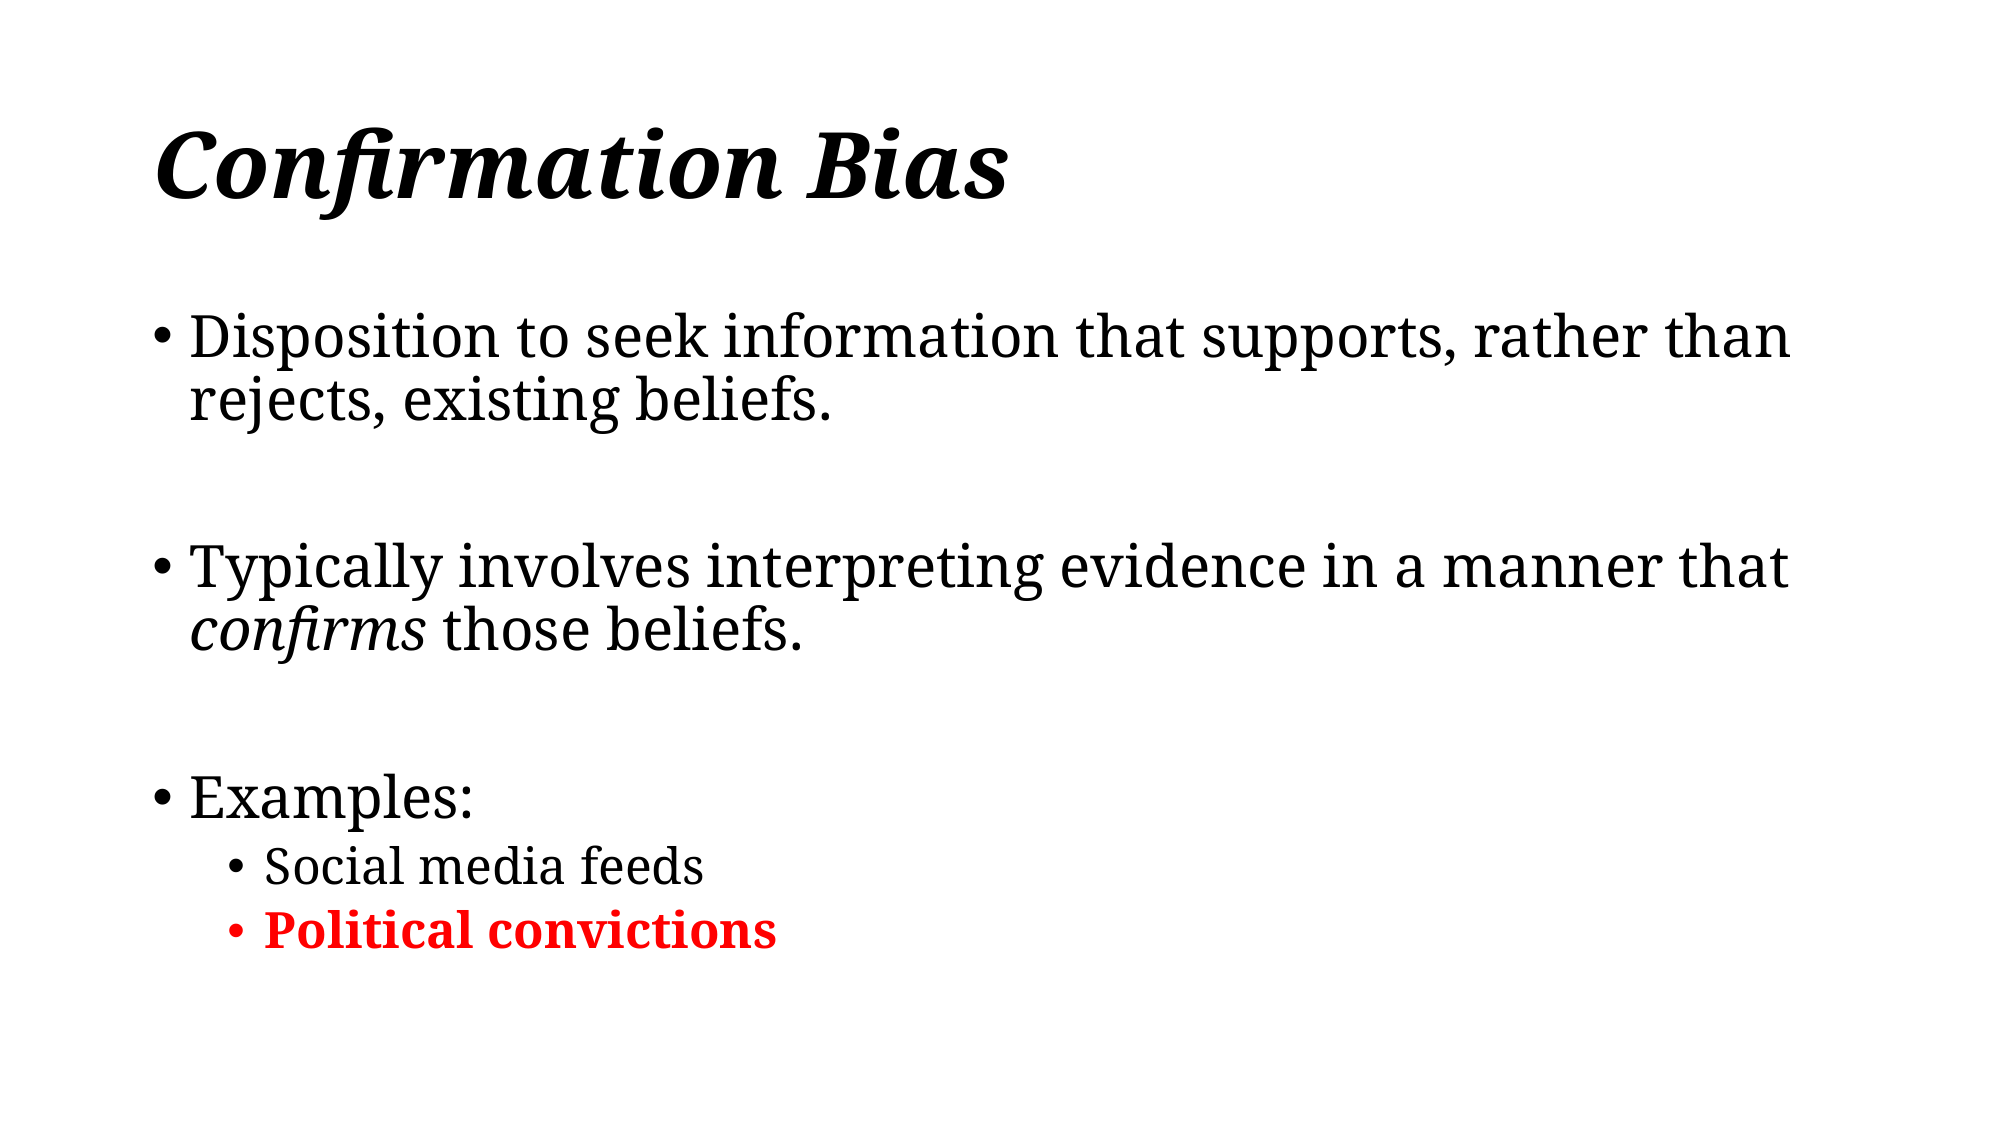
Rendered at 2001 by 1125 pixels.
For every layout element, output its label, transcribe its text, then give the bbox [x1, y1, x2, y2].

list Disposition to seek information that supports, rather than rejects, existing beliefs. Typically involves interpreting evidence in a manner that confirms those beliefs. Examples: Social media feeds Political convictions [137, 299, 1962, 1014]
title Confirmation Bias [137, 59, 1863, 278]
